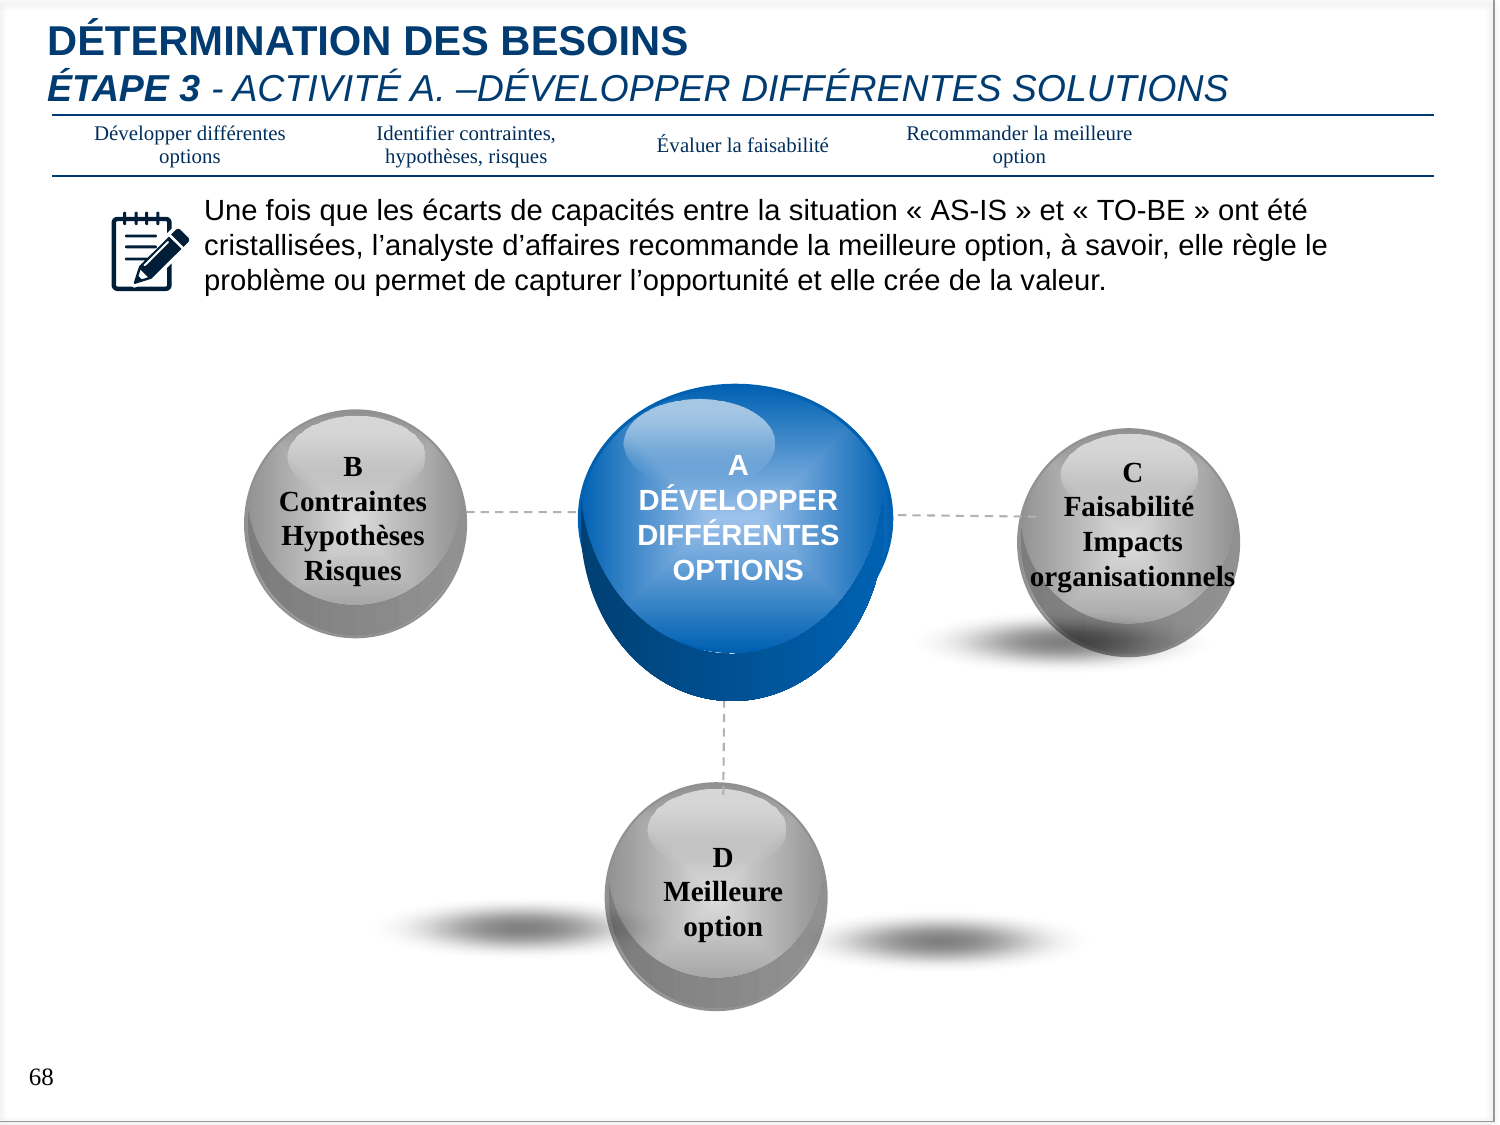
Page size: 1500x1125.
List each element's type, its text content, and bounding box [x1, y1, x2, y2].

table_header [1158, 116, 1434, 175]
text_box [218, 385, 1267, 1011]
table_header Recommander la meilleure option [881, 116, 1158, 175]
text_box détermination des besoins ÉTAPE 3 - Activité A. –DÉVELOPPER DIFFÉRENTES SOLUTIONS [32, 13, 1371, 115]
text_box [111, 211, 172, 292]
text_box [171, 228, 190, 247]
table_header Développer différentes options [52, 116, 328, 175]
text_box [124, 236, 182, 284]
table_header Identifier contraintes, hypothèses, risques [328, 116, 605, 175]
table_header Évaluer la faisabilité [605, 116, 881, 175]
text_box Une fois que les écarts de capacités entre la situation « AS-IS » et « TO-BE » ont été cristallisées, l’analyste d’affaires recommande la meilleure option, à savoir, elle règle le problème ou permet de capturer l’opportunité et elle crée de la valeur. [189, 184, 1409, 319]
